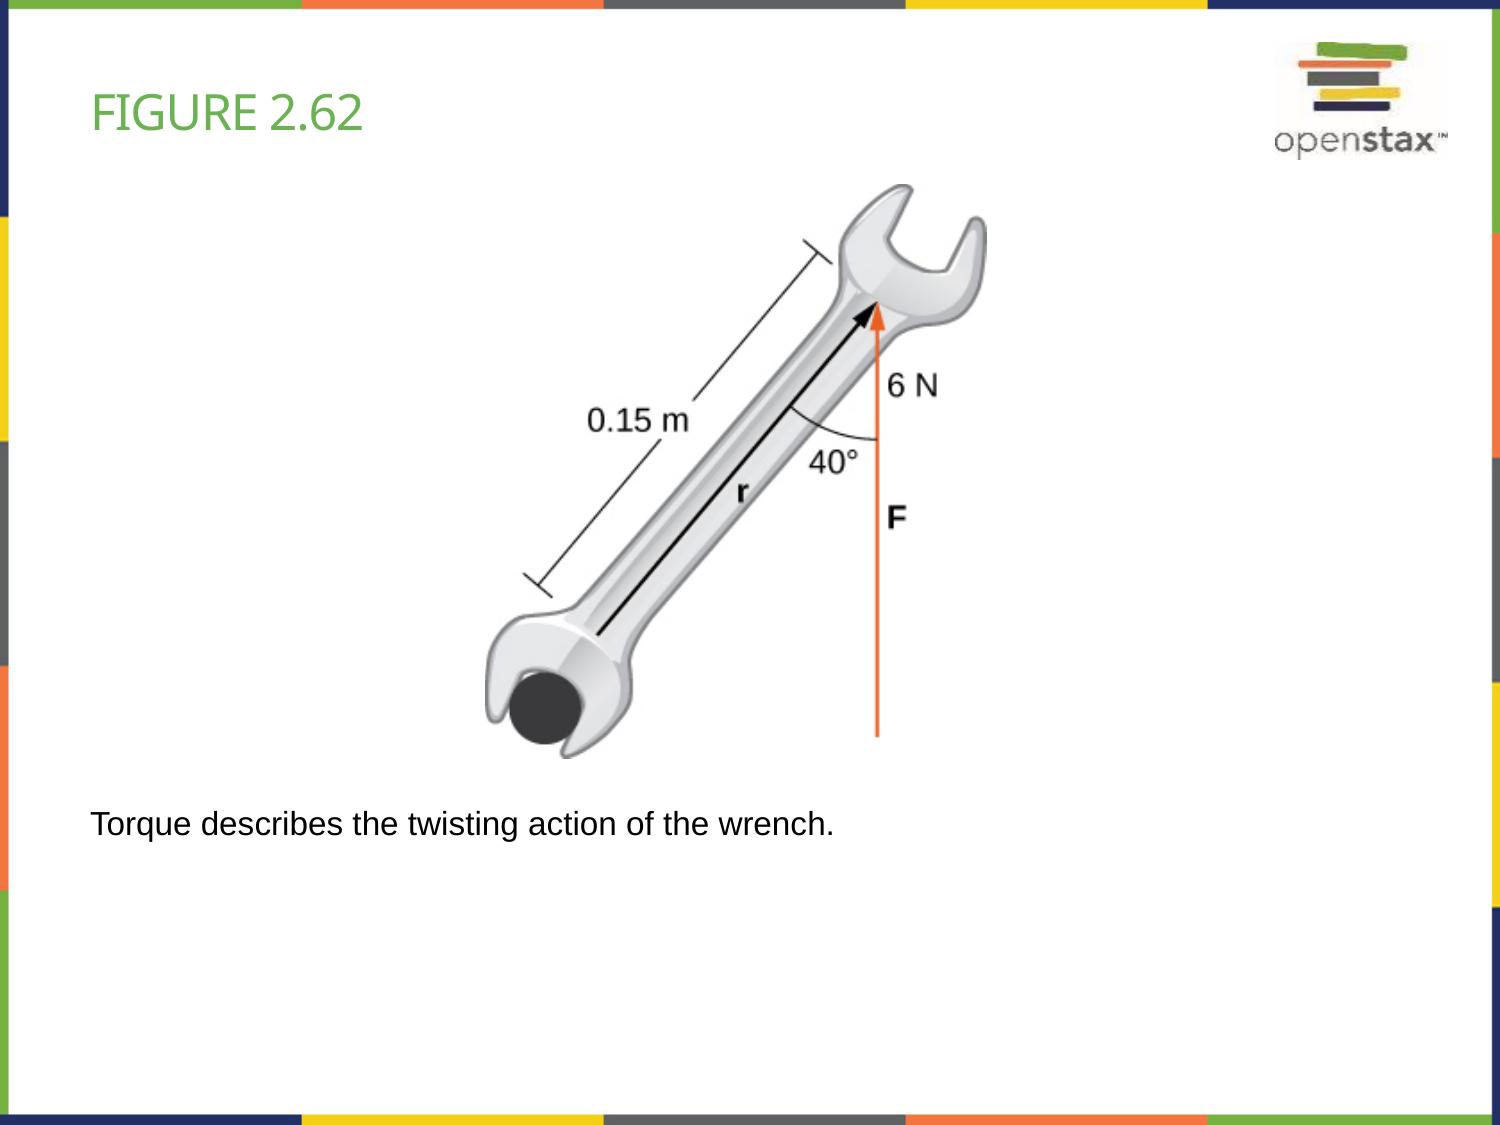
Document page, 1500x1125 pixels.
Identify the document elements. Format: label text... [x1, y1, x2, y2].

list Torque describes the twisting action of the wrench. [75, 794, 1398, 986]
title Figure 2.62 [75, 39, 1275, 148]
picture [0, 0, 1500, 1125]
